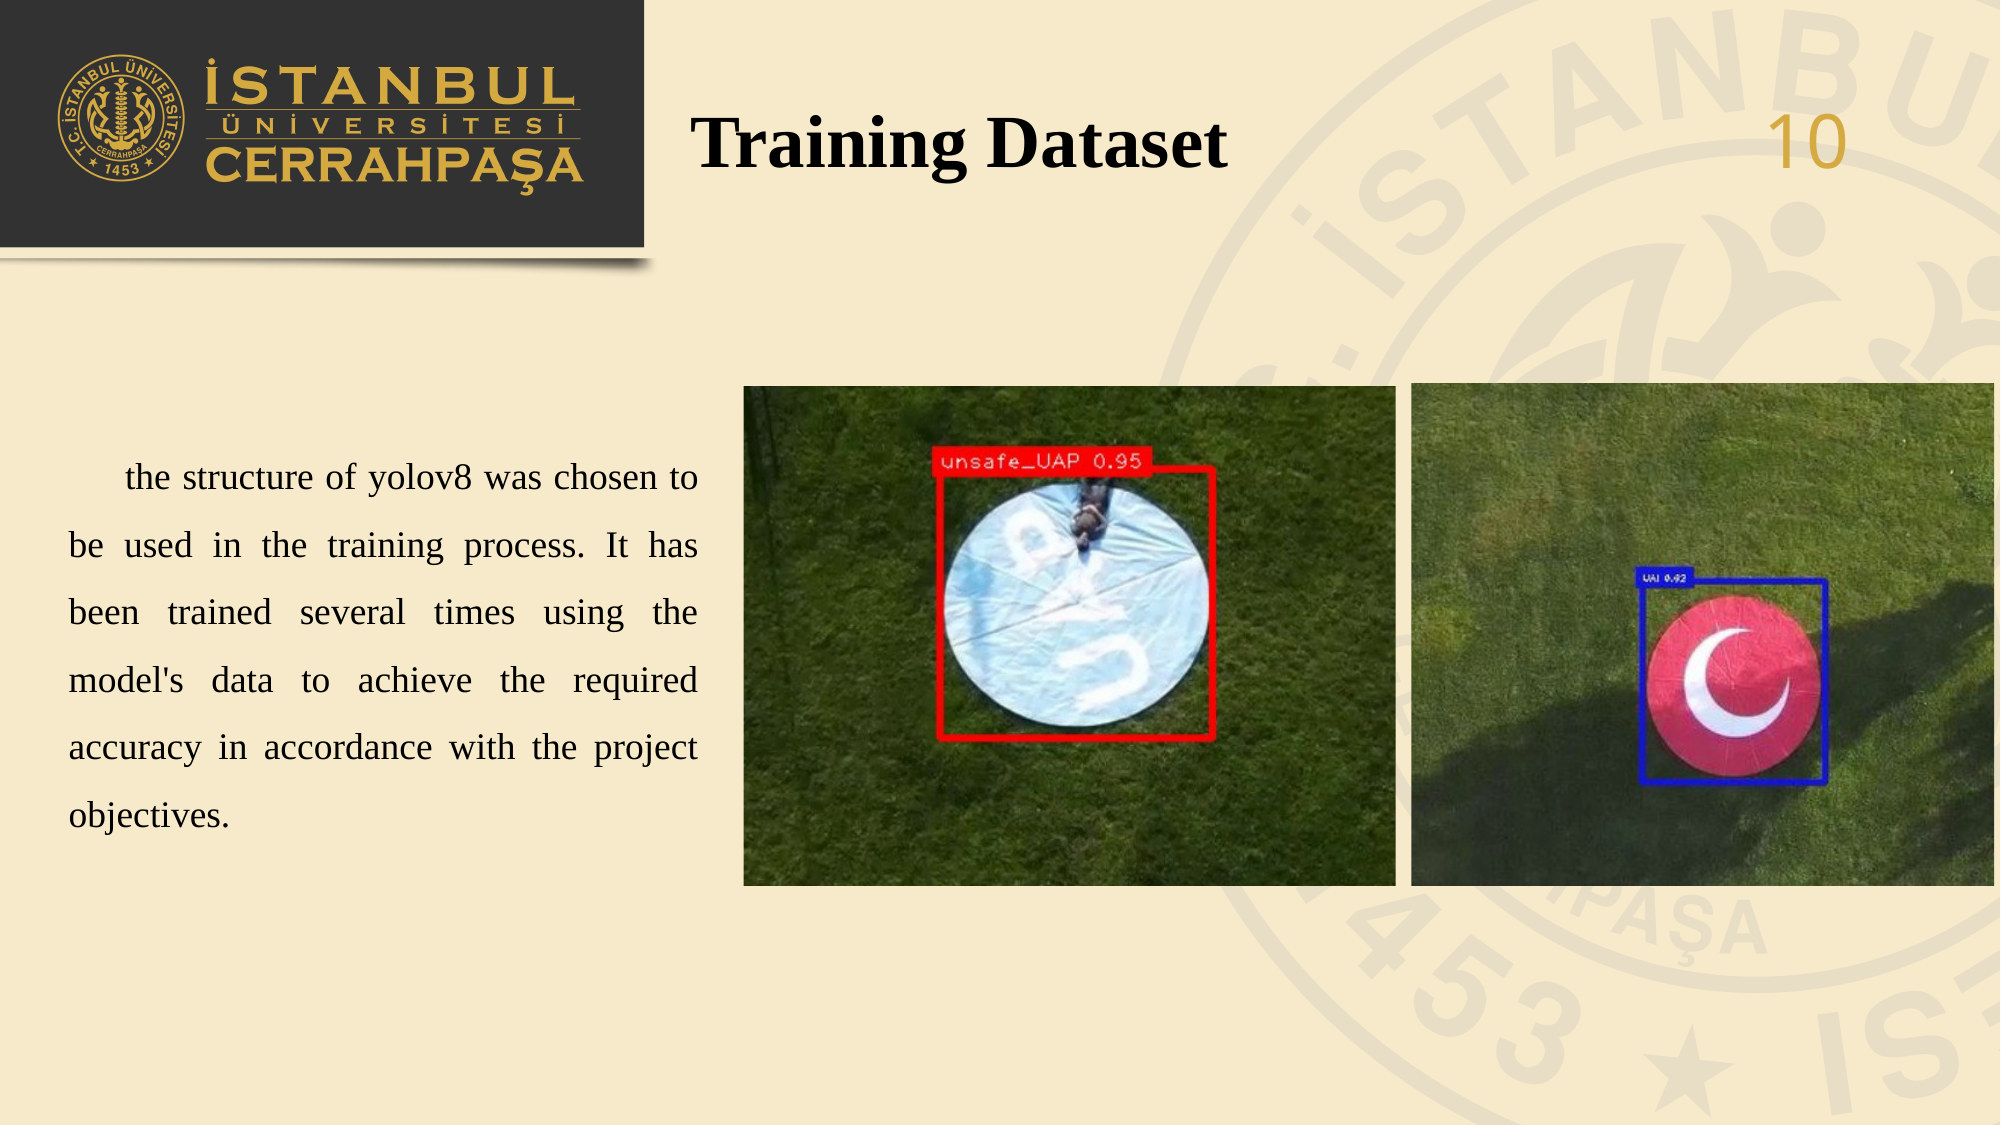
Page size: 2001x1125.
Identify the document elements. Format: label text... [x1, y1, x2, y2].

title Training Dataset [675, 54, 1480, 233]
picture [0, 258, 659, 279]
picture [743, 386, 1396, 886]
slide_number 10 [1748, 54, 1938, 234]
text_box the structure of yolov8 was chosen to be used in the training process. It has been trained several times using the model's data to achieve the required accuracy in accordance with the project objectives. [53, 286, 715, 979]
picture [1411, 383, 1995, 886]
